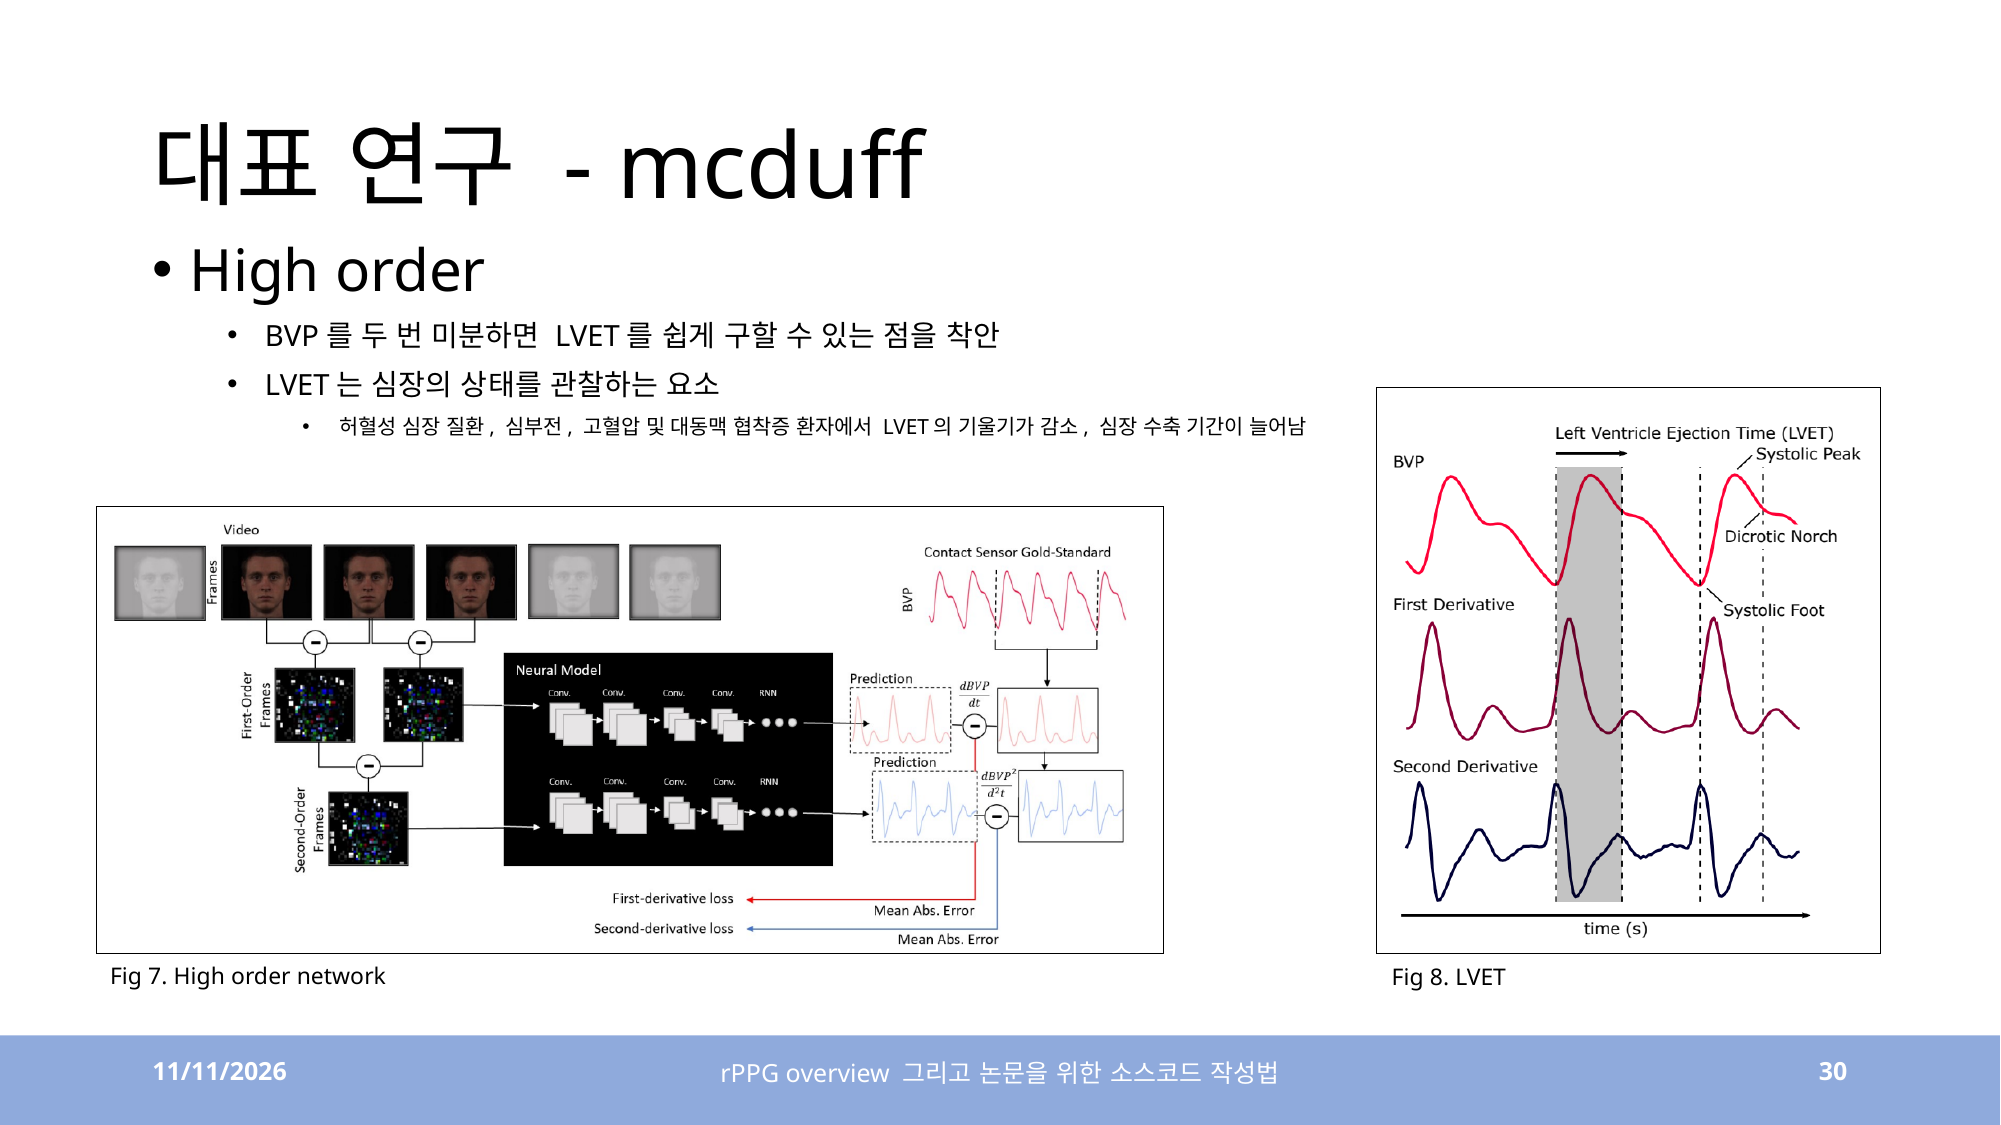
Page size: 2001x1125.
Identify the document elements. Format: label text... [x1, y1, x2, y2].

picture [1376, 387, 1881, 954]
list High order BVP를 두 번 미분하면 LVET를 쉽게 구할 수 있는 점을 착안 LVET는 심장의 상태를 관찰하는 요소 허혈성 심장 질환, 심부전, 고혈압 및 대동맥 협착증 환자에서 LVET의 기울기가 감소, 심장 수축 기간이 늘어남 [137, 218, 1863, 933]
text_box Fig 8. LVET [1376, 955, 1945, 998]
picture [96, 506, 1164, 955]
slide_number 30 [1412, 1042, 1863, 1103]
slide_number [137, 1042, 588, 1103]
footer rPPG overview 그리고 논문을 위한 소스코드 작성법 [662, 1042, 1338, 1103]
title 대표 연구 - mcduff [137, 59, 1863, 218]
text_box Fig 7. High order network [95, 954, 663, 997]
